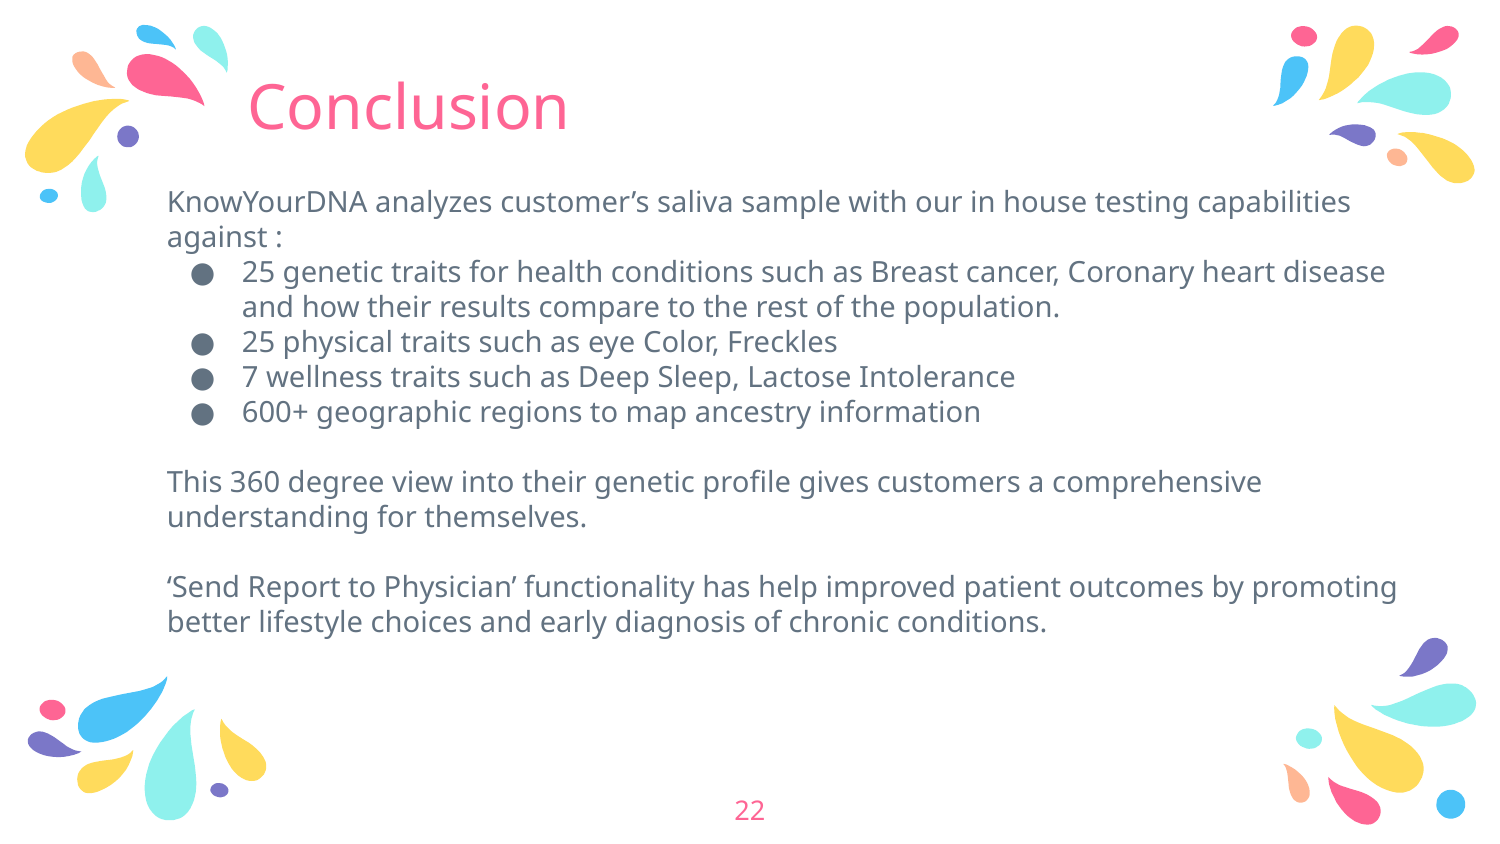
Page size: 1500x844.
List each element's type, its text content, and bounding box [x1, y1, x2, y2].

text_box KnowYourDNA analyzes customer’s saliva sample with our in house testing capabilities against : 25 genetic traits for health conditions such as Breast cancer, Coronary heart disease and how their results compare to the rest of the population. 25 physical traits such as eye Color, Freckles 7 wellness traits such as Deep Sleep, Lactose Intolerance 600+ geographic regions to map ancestry information This 360 degree view into their genetic profile gives customers a comprehensive understanding for themselves. ‘Send Report to Physician’ functionality has help improved patient outcomes by promoting better lifestyle choices and early diagnosis of chronic conditions. [151, 168, 1456, 690]
slide_number 22 [705, 779, 795, 844]
title Conclusion [247, 33, 1253, 168]
